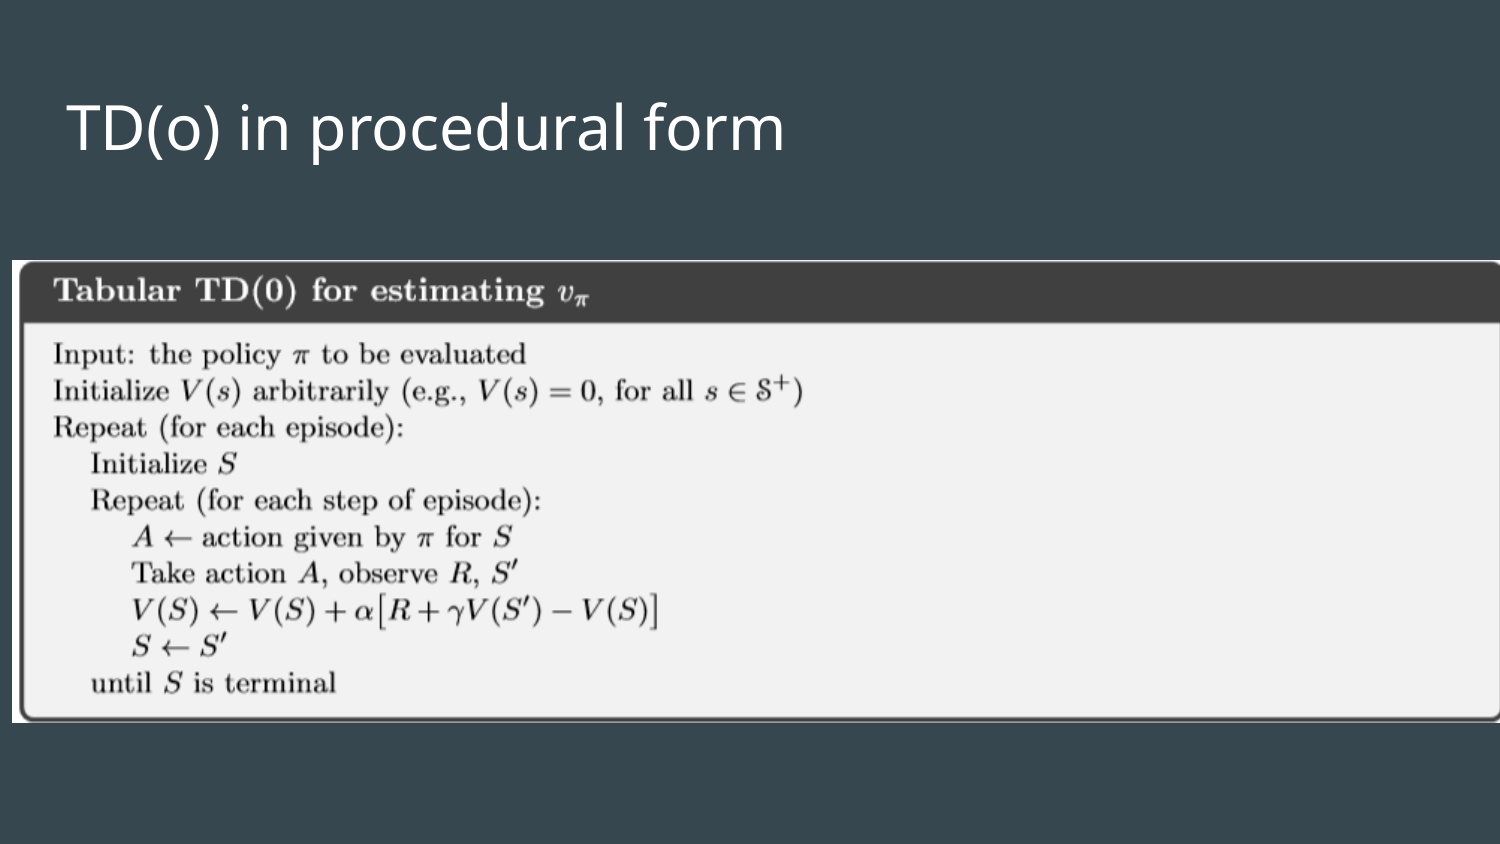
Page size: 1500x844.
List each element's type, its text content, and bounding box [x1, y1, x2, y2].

title TD(o) in procedural form [51, 72, 1449, 167]
picture [11, 260, 1500, 724]
